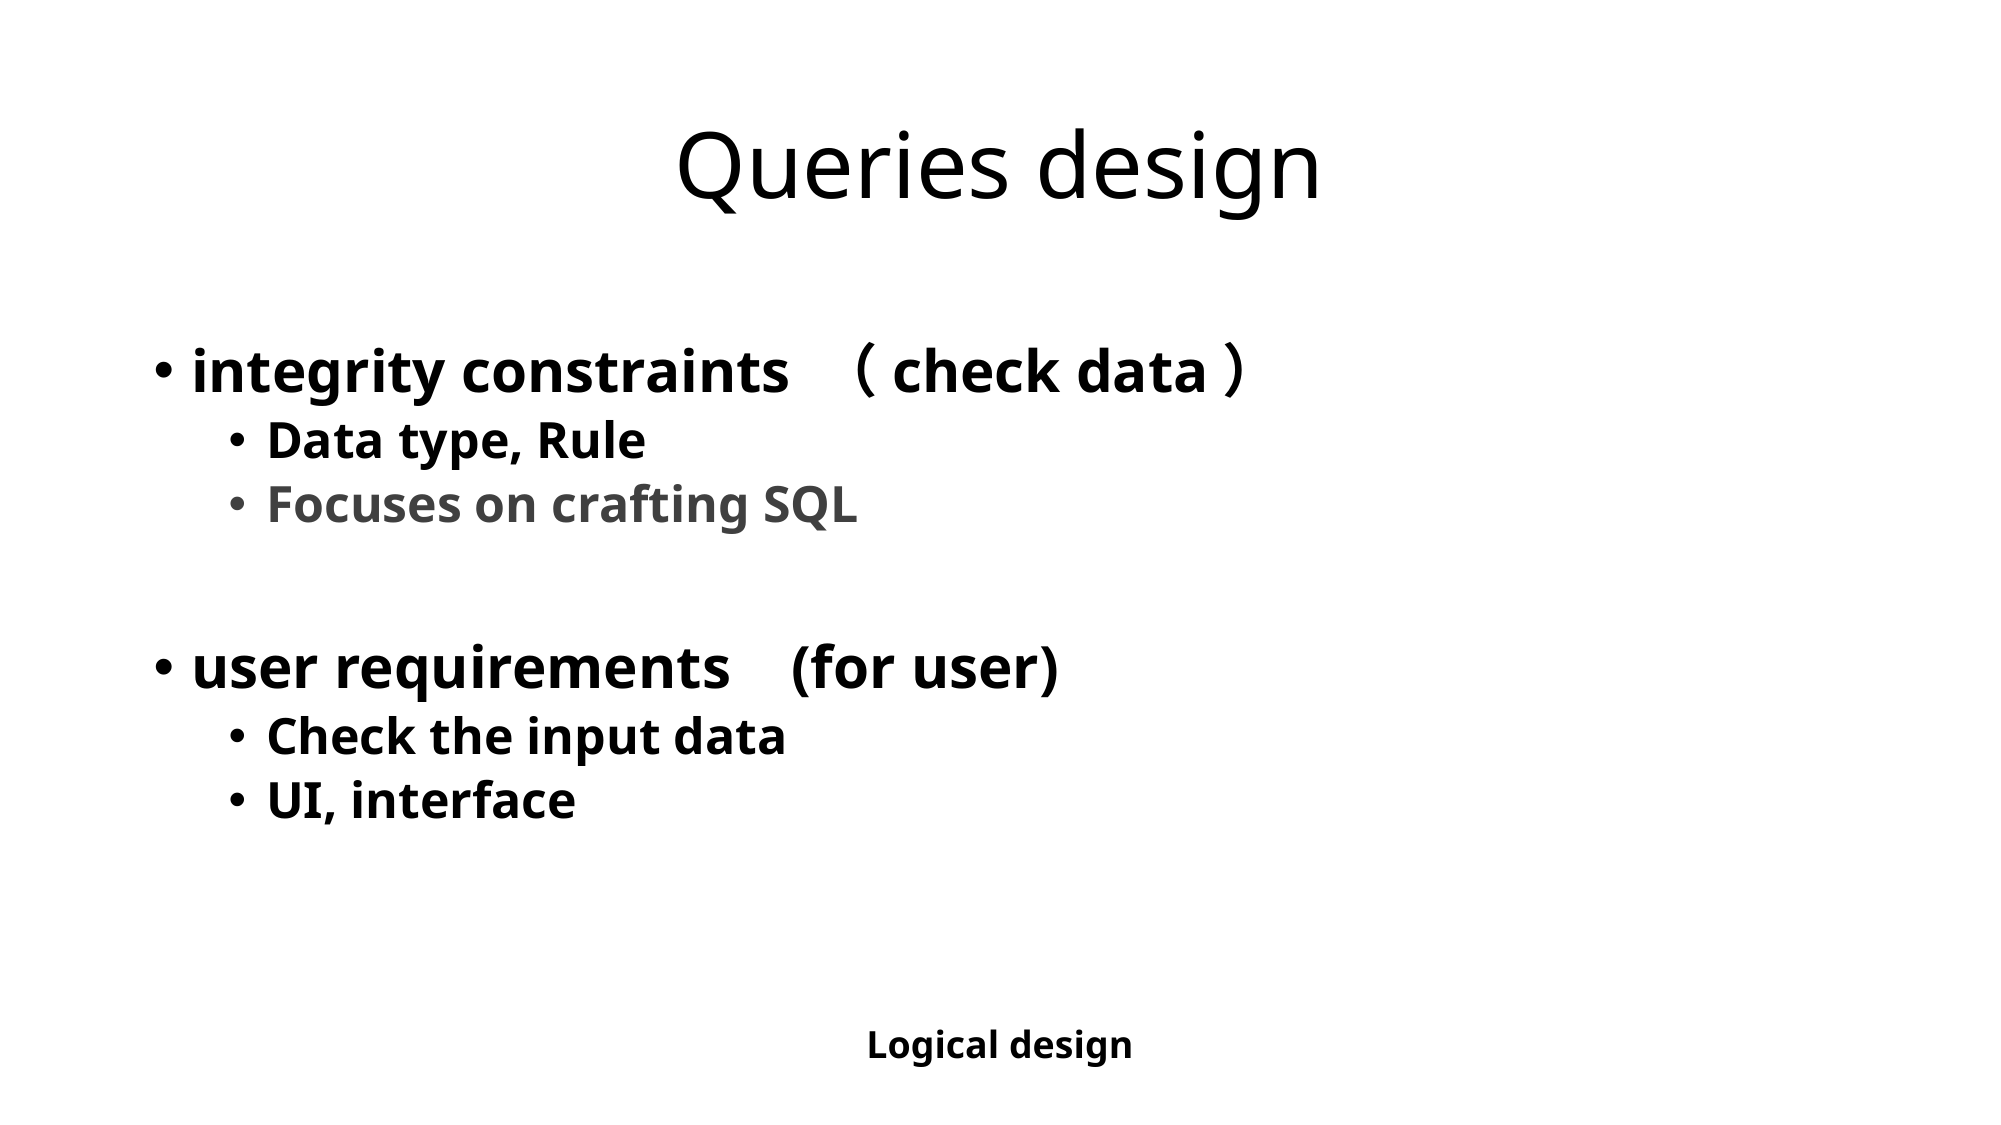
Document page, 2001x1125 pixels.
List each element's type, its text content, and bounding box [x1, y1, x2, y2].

list integrity constraints （check data） Data type, Rule Focuses on crafting SQL user requirements (for user) Check the input data UI, interface [138, 243, 1864, 980]
title Queries design [137, 59, 1863, 278]
text_box Logical design [500, 1013, 1500, 1073]
